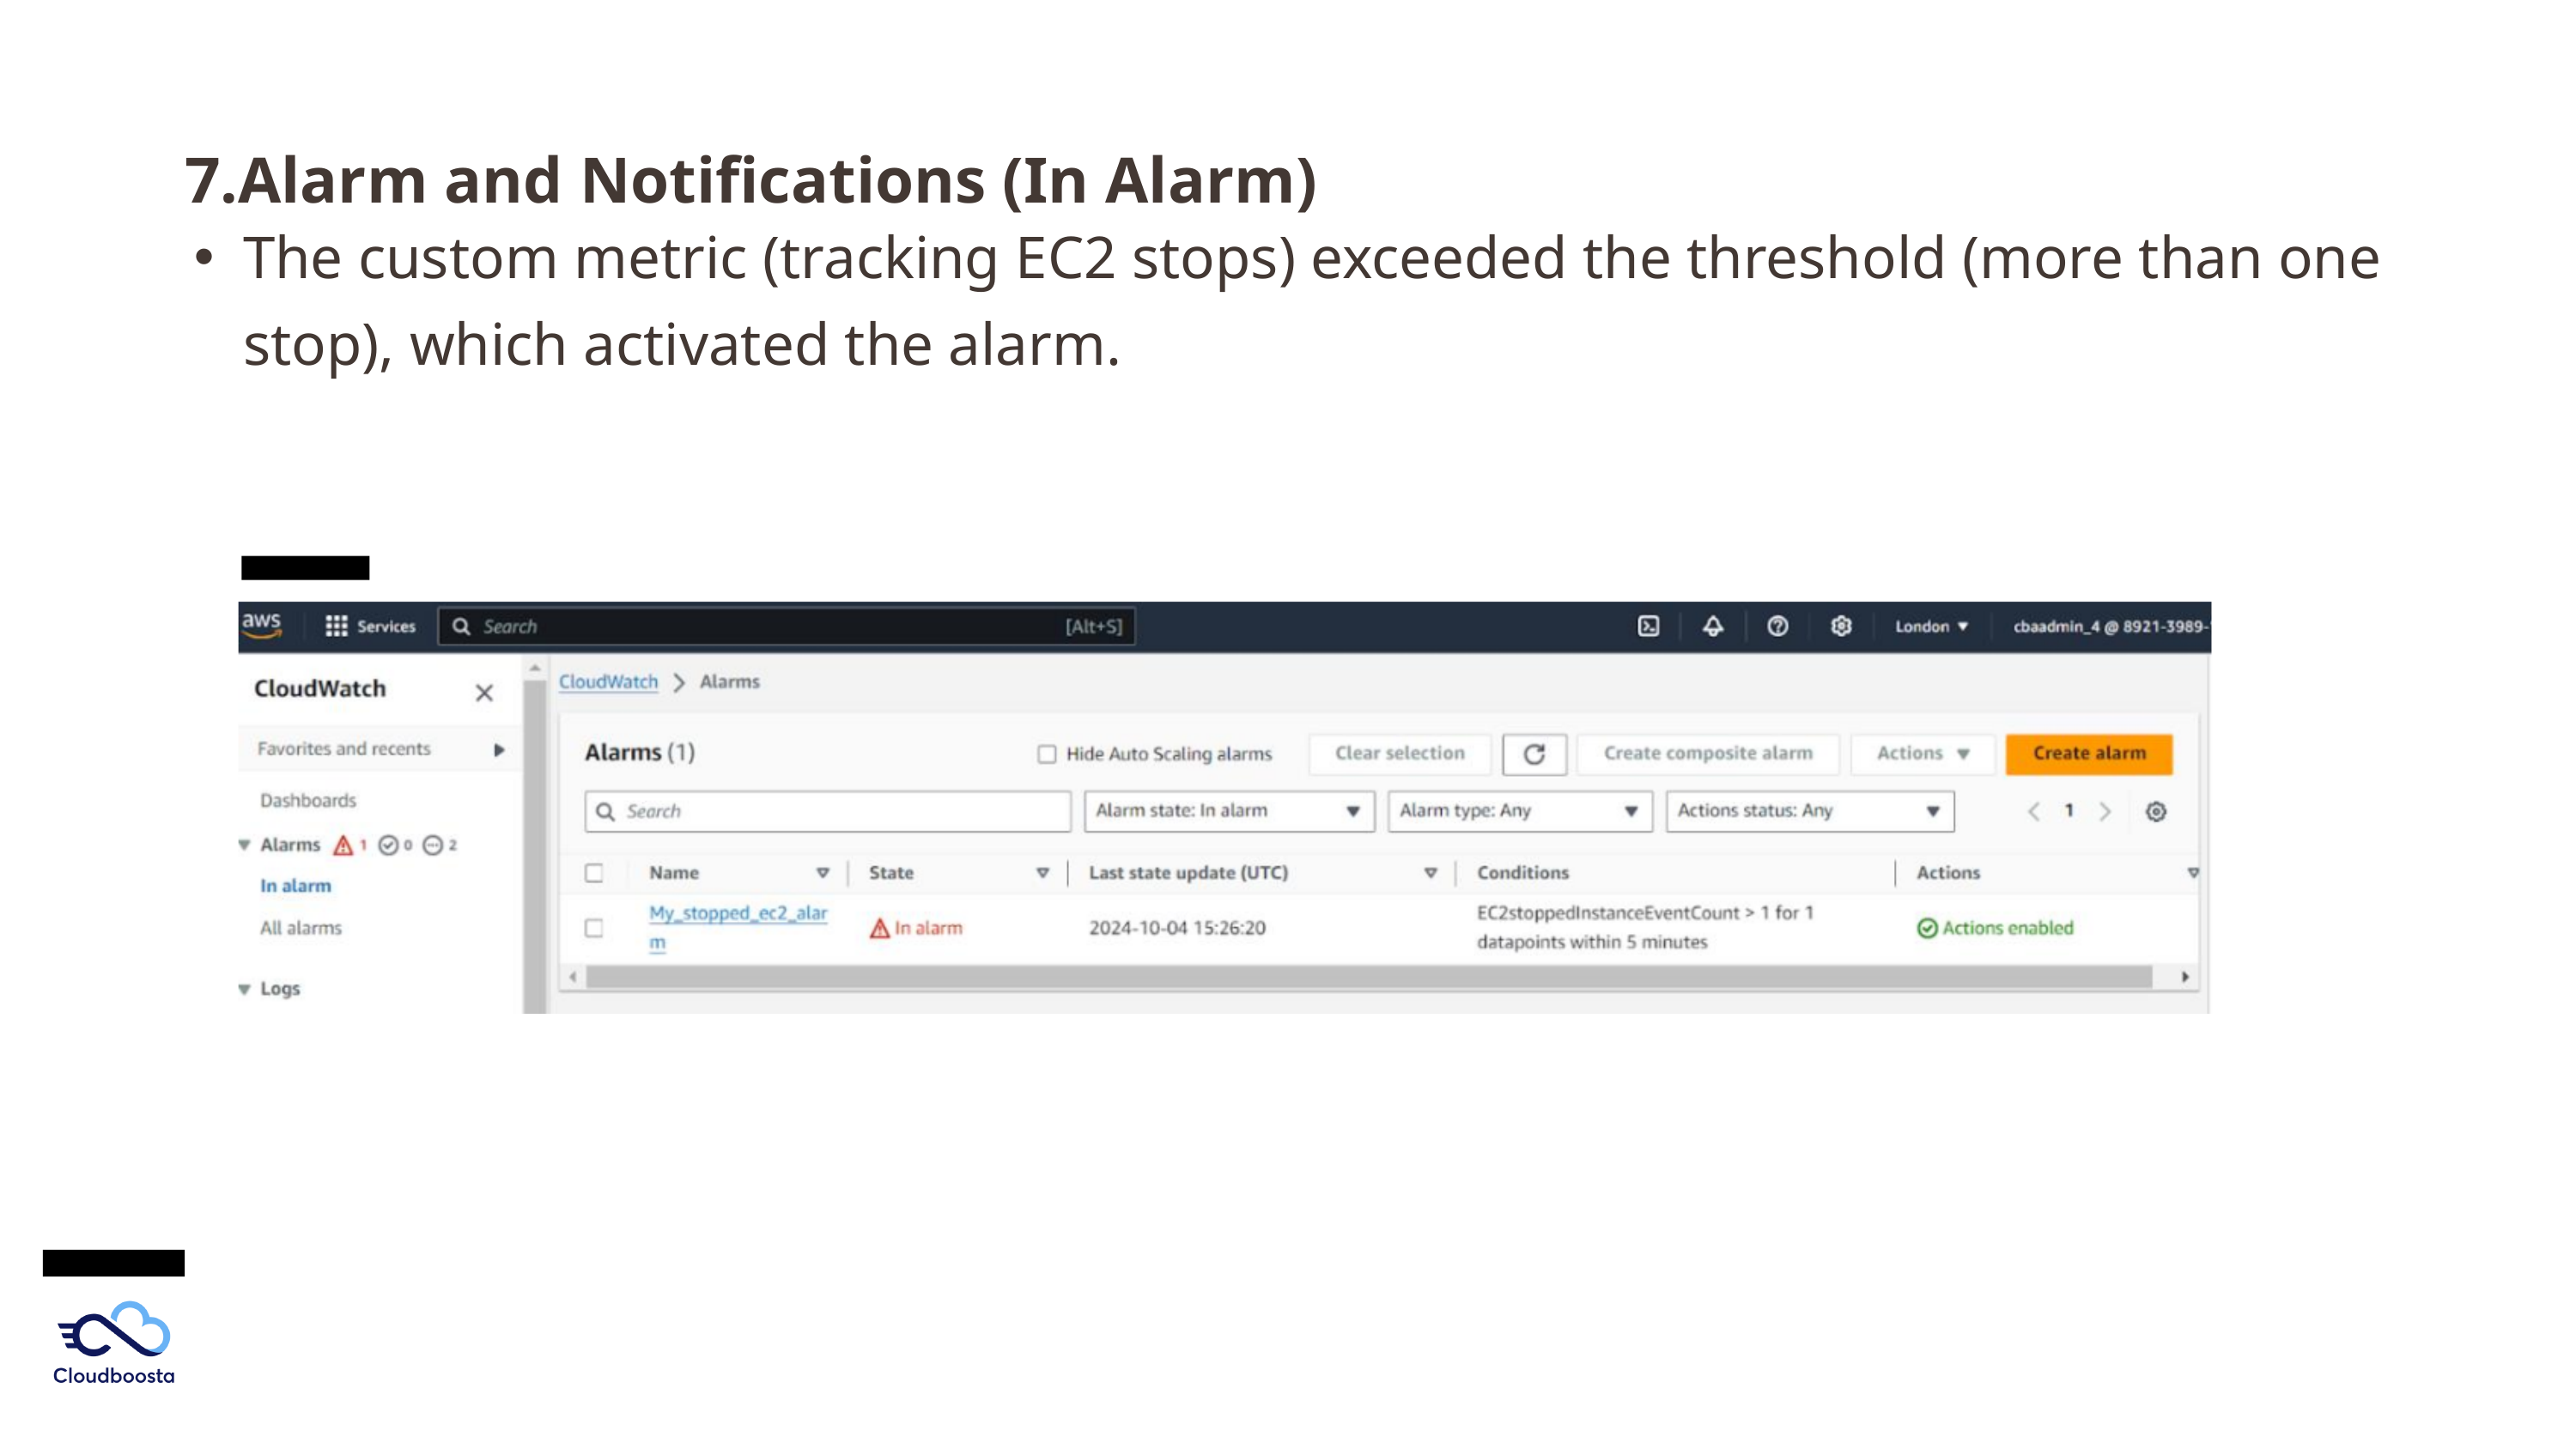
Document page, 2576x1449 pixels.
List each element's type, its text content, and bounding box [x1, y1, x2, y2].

text_box 7.Alarm and Notifications (In Alarm) [185, 149, 1448, 216]
text_box The custom metric (tracking EC2 stops) exceeded the threshold (more than one stop), which activated the alarm. [144, 203, 2500, 464]
text_box [34, 1263, 193, 1421]
text_box [237, 596, 2214, 1014]
